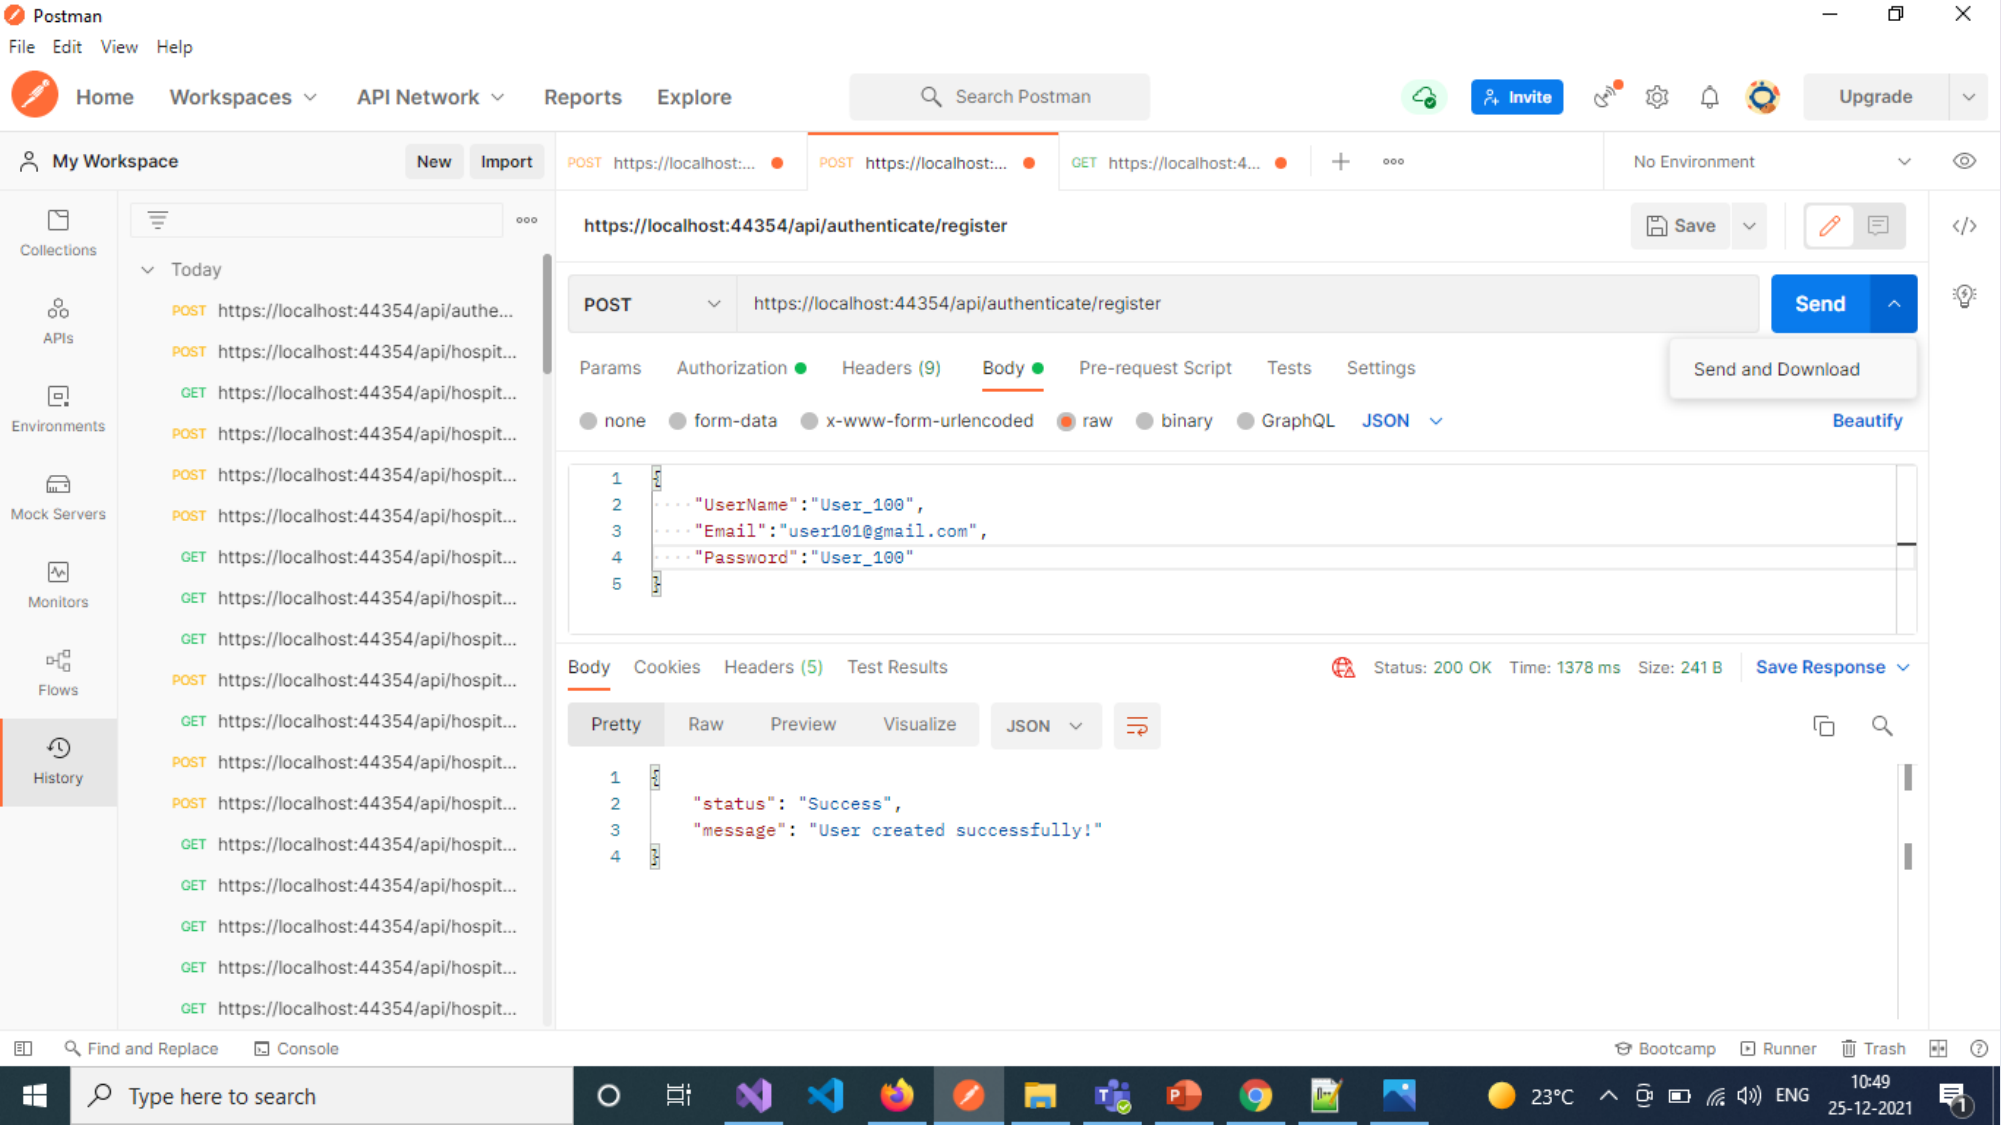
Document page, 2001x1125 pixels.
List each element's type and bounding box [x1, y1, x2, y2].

list [0, 0, 2000, 1125]
